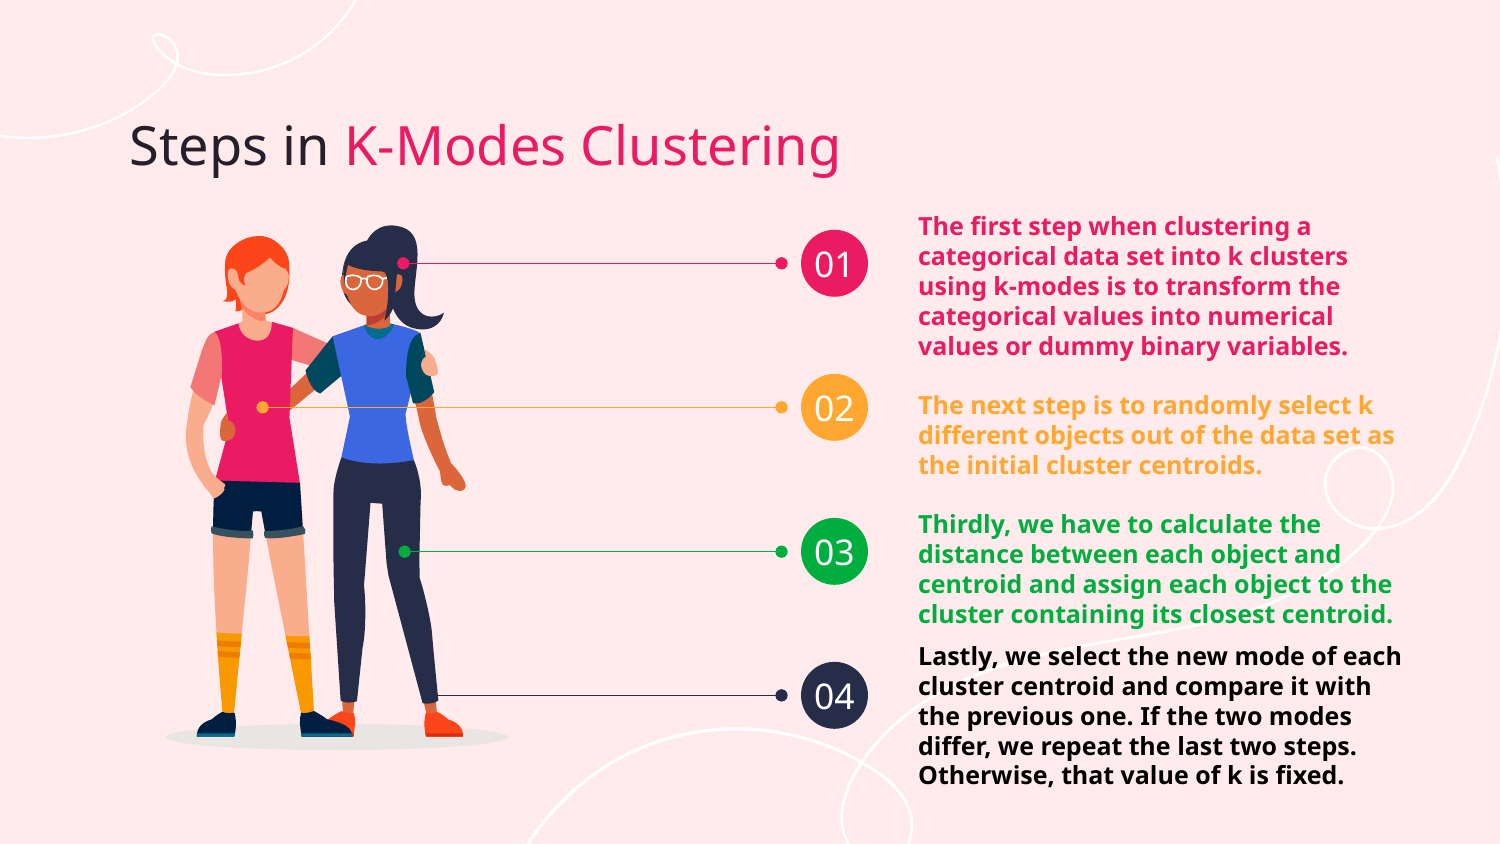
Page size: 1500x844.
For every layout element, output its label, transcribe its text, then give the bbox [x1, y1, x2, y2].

text_box The next step is to randomly select k different objects out of the data set as the initial cluster centroids. [903, 390, 1427, 479]
text_box Lastly, we select the new mode of each cluster centroid and compare it with the previous one. If the two modes differ, we repeat the last two steps. Otherwise, that value of k is fixed. [903, 671, 1427, 759]
text_box 03 [801, 517, 868, 585]
text_box The first step when clustering a categorical data set into k clusters using k-modes is to transform the categorical values into numerical values or dummy binary variables. [903, 241, 1427, 330]
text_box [164, 225, 508, 751]
text_box 02 [801, 373, 868, 441]
text_box 04 [801, 661, 868, 729]
text_box Thirdly, we have to calculate the distance between each object and centroid and assign each object to the cluster containing its closest centroid. [903, 524, 1427, 613]
title Steps in K-Modes Clustering [114, 96, 1386, 187]
text_box 01 [801, 229, 868, 297]
